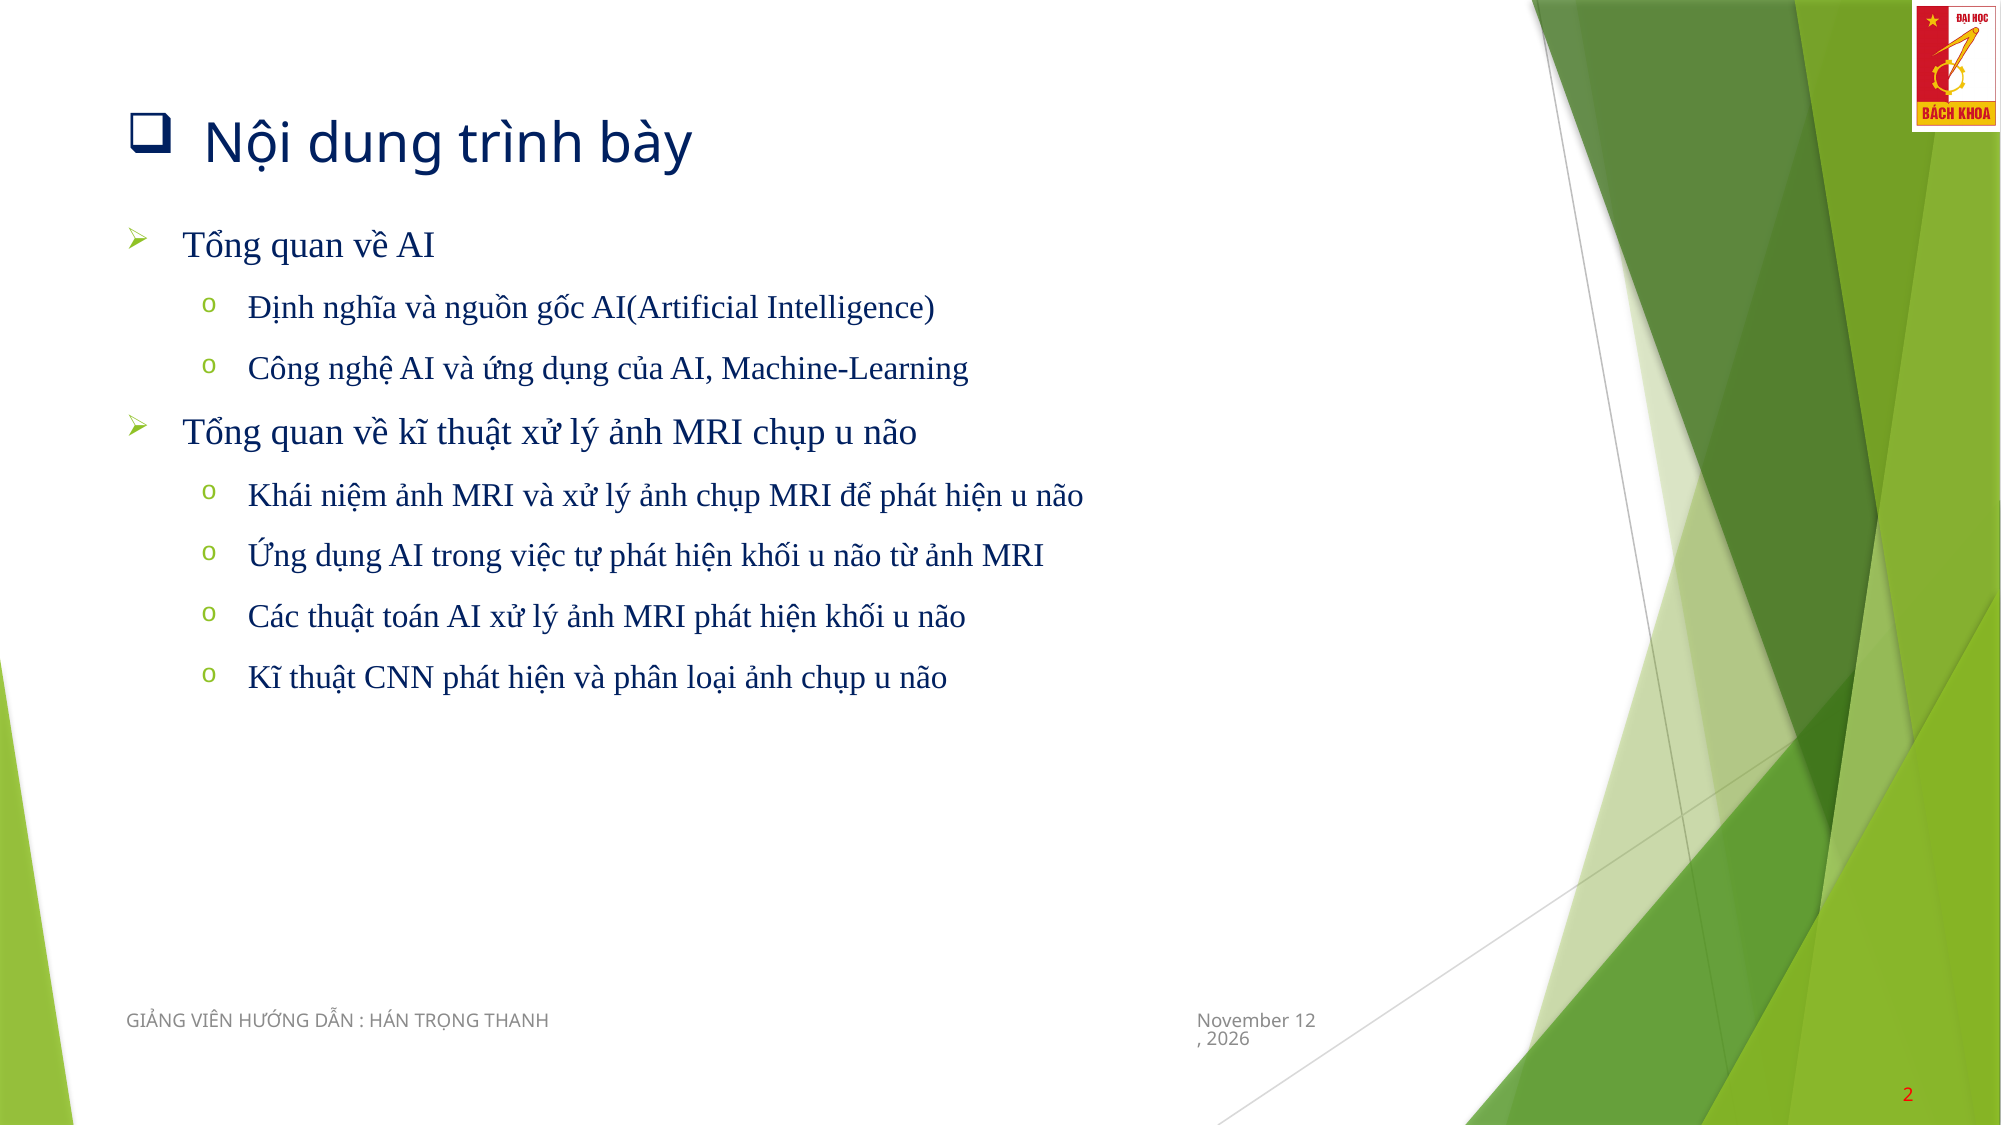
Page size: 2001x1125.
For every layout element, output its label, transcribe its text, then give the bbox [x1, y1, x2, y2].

picture [1911, 0, 2000, 133]
title Nội dung trình bày [111, 99, 1522, 183]
list Tổng quan về AI Định nghĩa và nguồn gốc AI(Artificial Intelligence) Công nghệ AI và ứng dụng của AI, Machine-Learning Tổng quan về kĩ thuật xử lý ảnh MRI chụp u não Khái niệm ảnh MRI và xử lý ảnh chụp MRI để phát hiện u não Ứng dụng AI trong việc tự phát hiện khối u não từ ảnh MRI Các thuật toán AI xử lý ảnh MRI phát hiện khối u não Kĩ thuật CNN phát hiện và phân loại ảnh chụp u não [111, 212, 1522, 992]
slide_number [1181, 991, 1332, 1051]
footer GIẢNG VIÊN HƯỚNG DẪN : HÁN TRỌNG THANH [111, 991, 1145, 1051]
slide_number 2 [1887, 1065, 2000, 1125]
